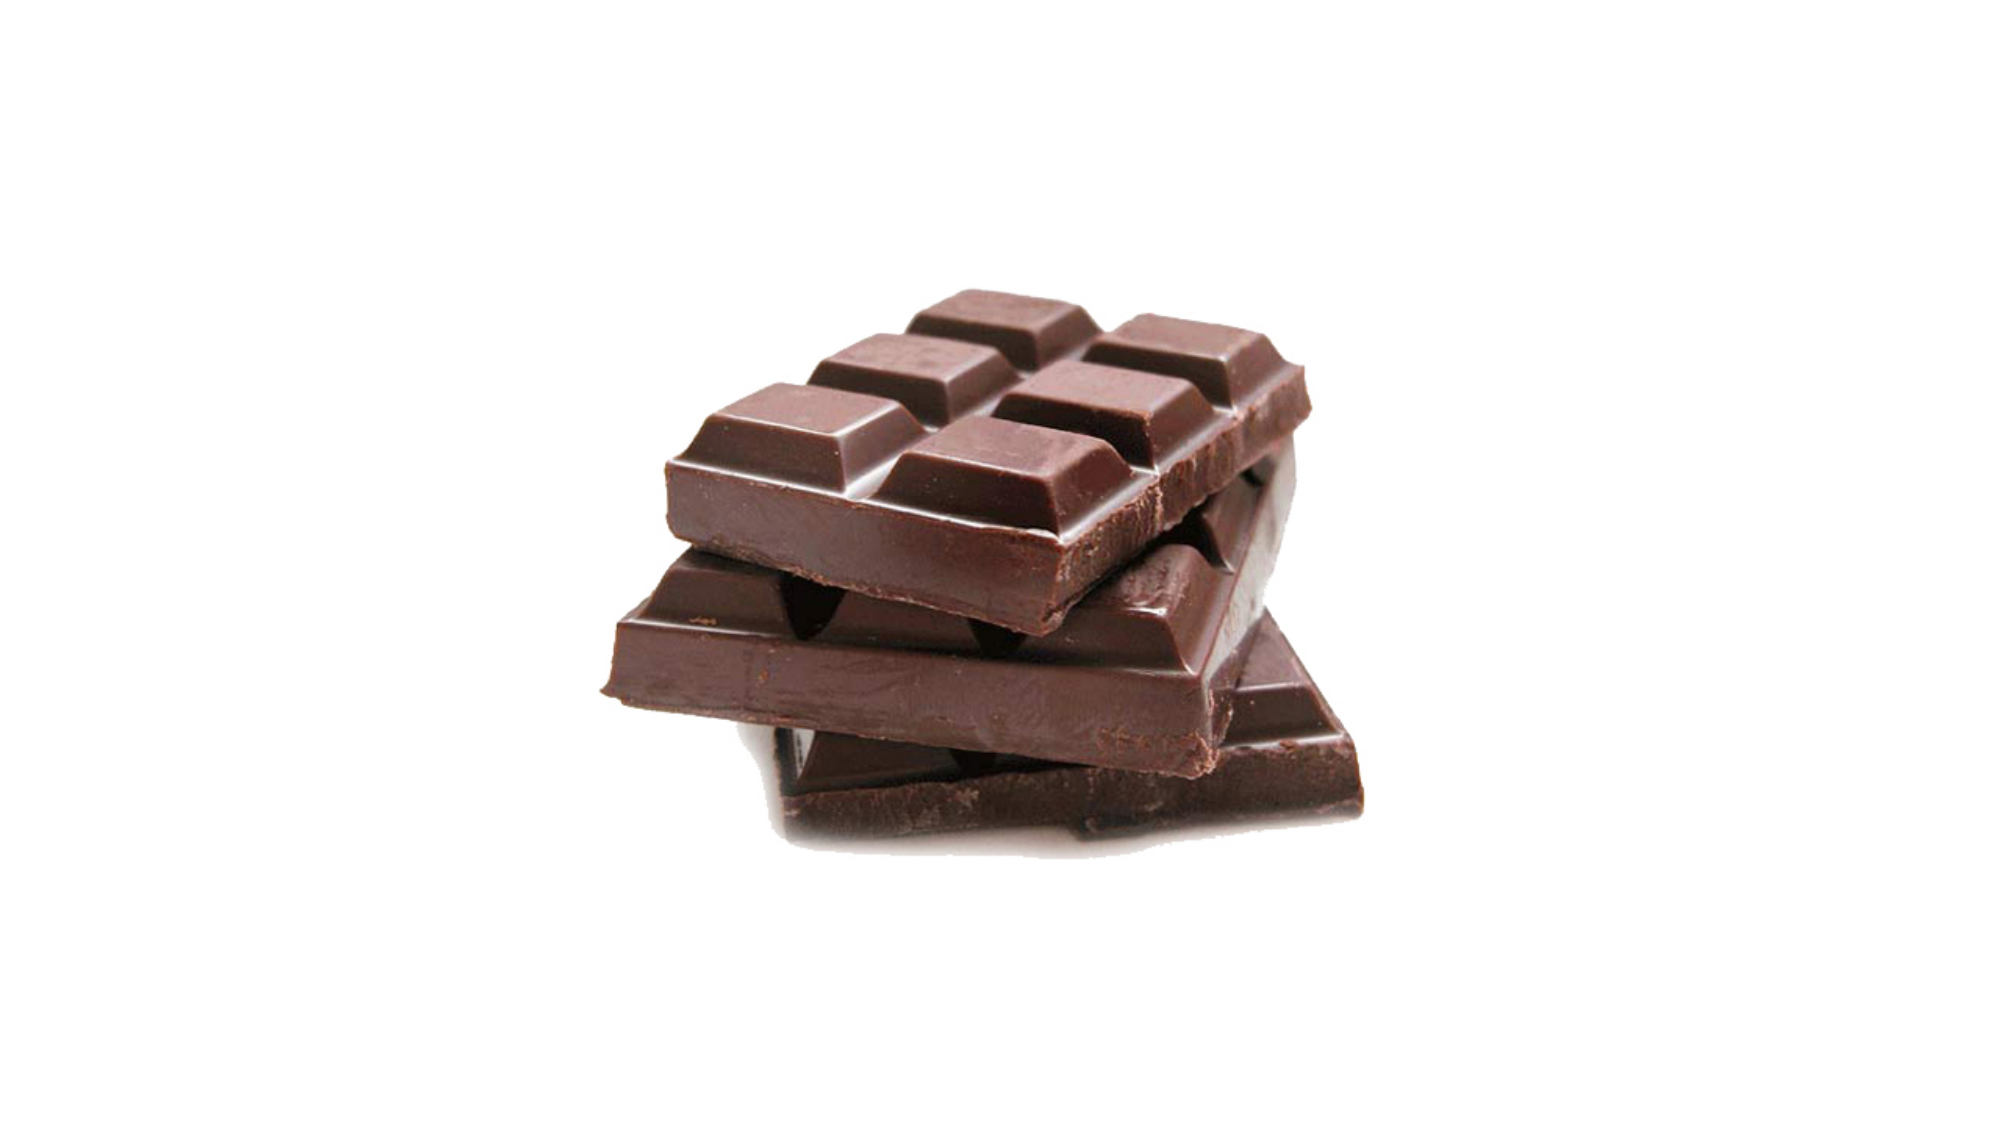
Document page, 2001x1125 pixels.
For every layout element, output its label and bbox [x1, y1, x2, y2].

picture [531, 210, 1469, 914]
